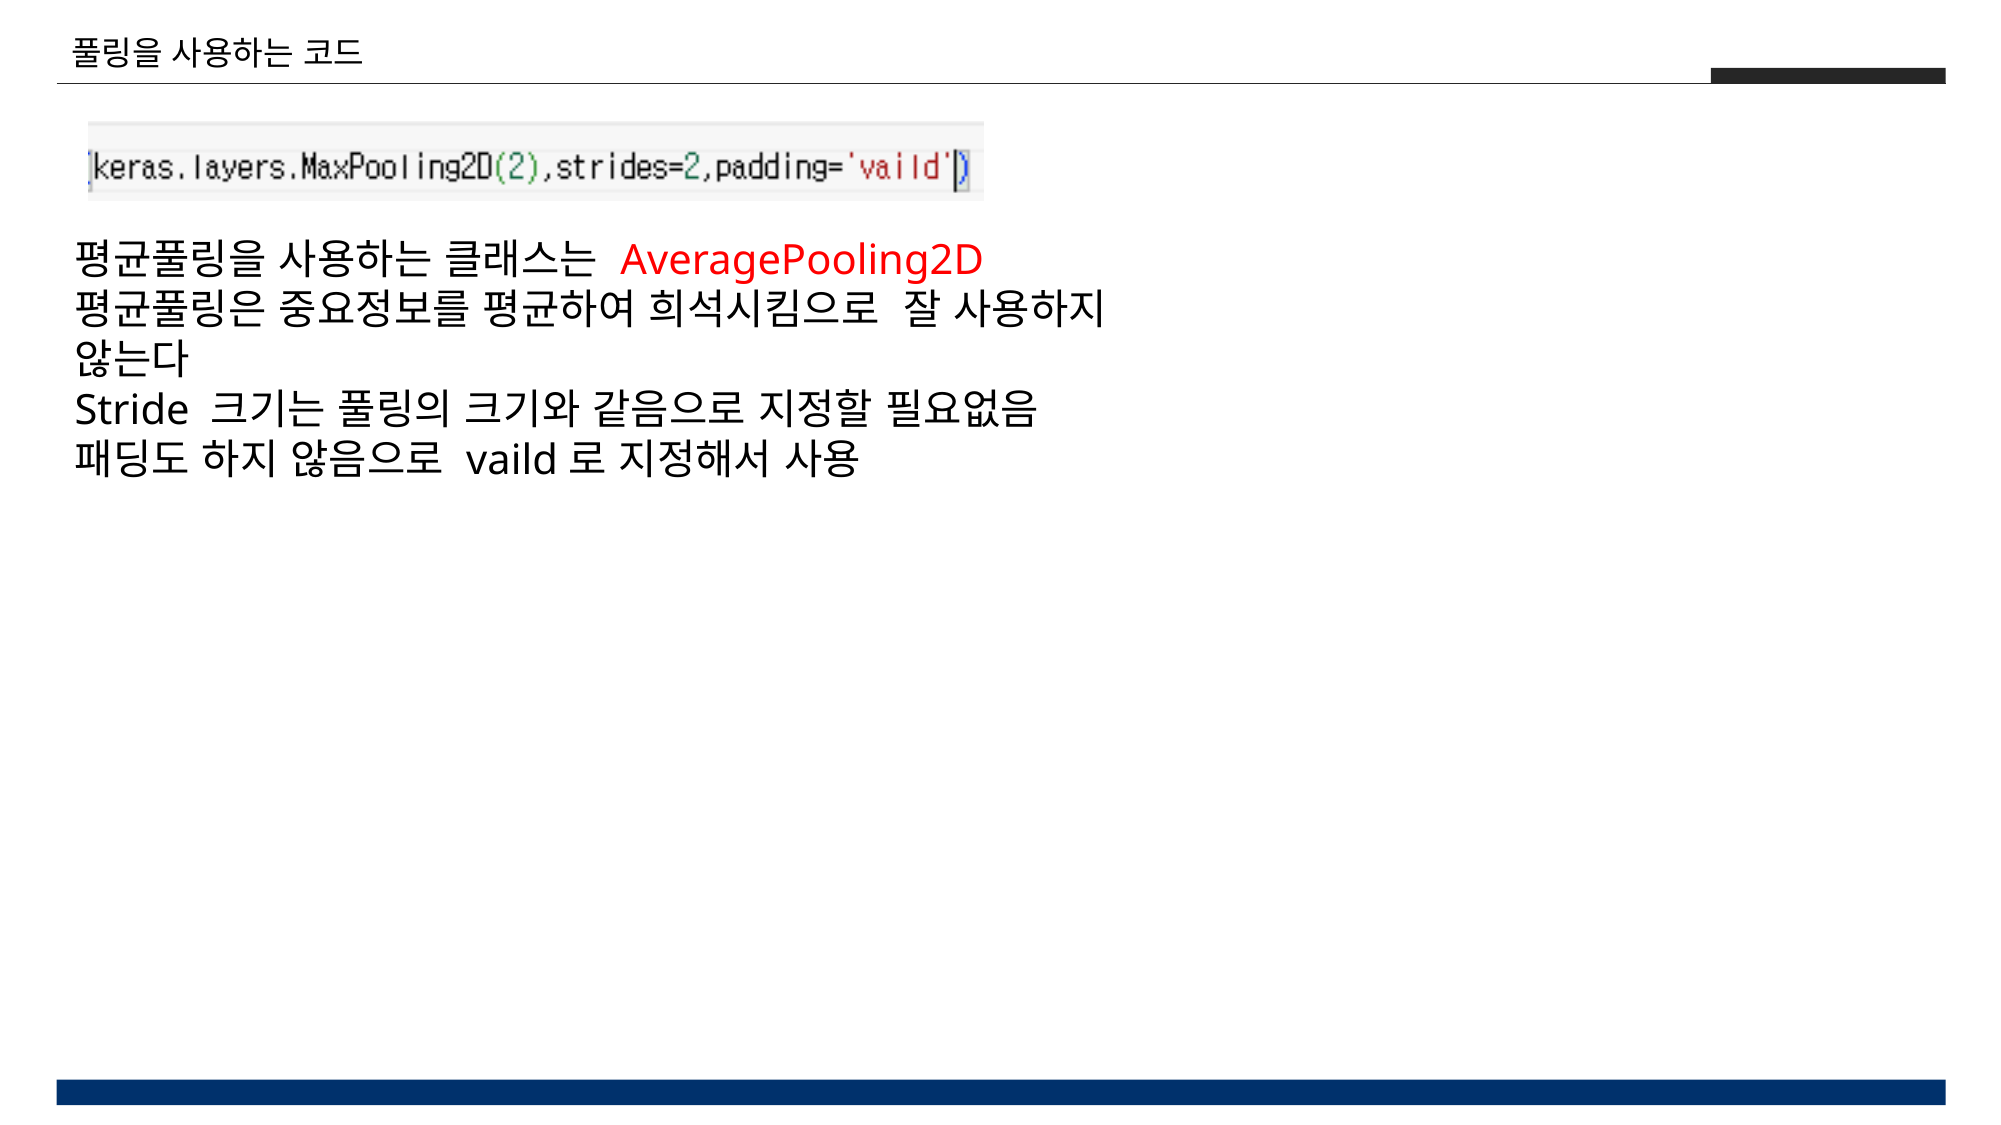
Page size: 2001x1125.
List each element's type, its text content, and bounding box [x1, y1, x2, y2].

picture [88, 121, 984, 202]
text_box 풀링을 사용하는 코드 [0, 4, 599, 80]
text_box [55, 1079, 1947, 1106]
text_box 평균풀링을 사용하는 클래스는 AveragePooling2D 평균풀링은 중요정보를 평균하여 희석시킴으로 잘 사용하지 않는다 Stride 크기는 풀링의 크기와 같음으로 지정할 필요없음 패딩도 하지 않음으로 vaild로 지정해서 사용 [59, 225, 1137, 491]
text_box [1710, 67, 1947, 84]
